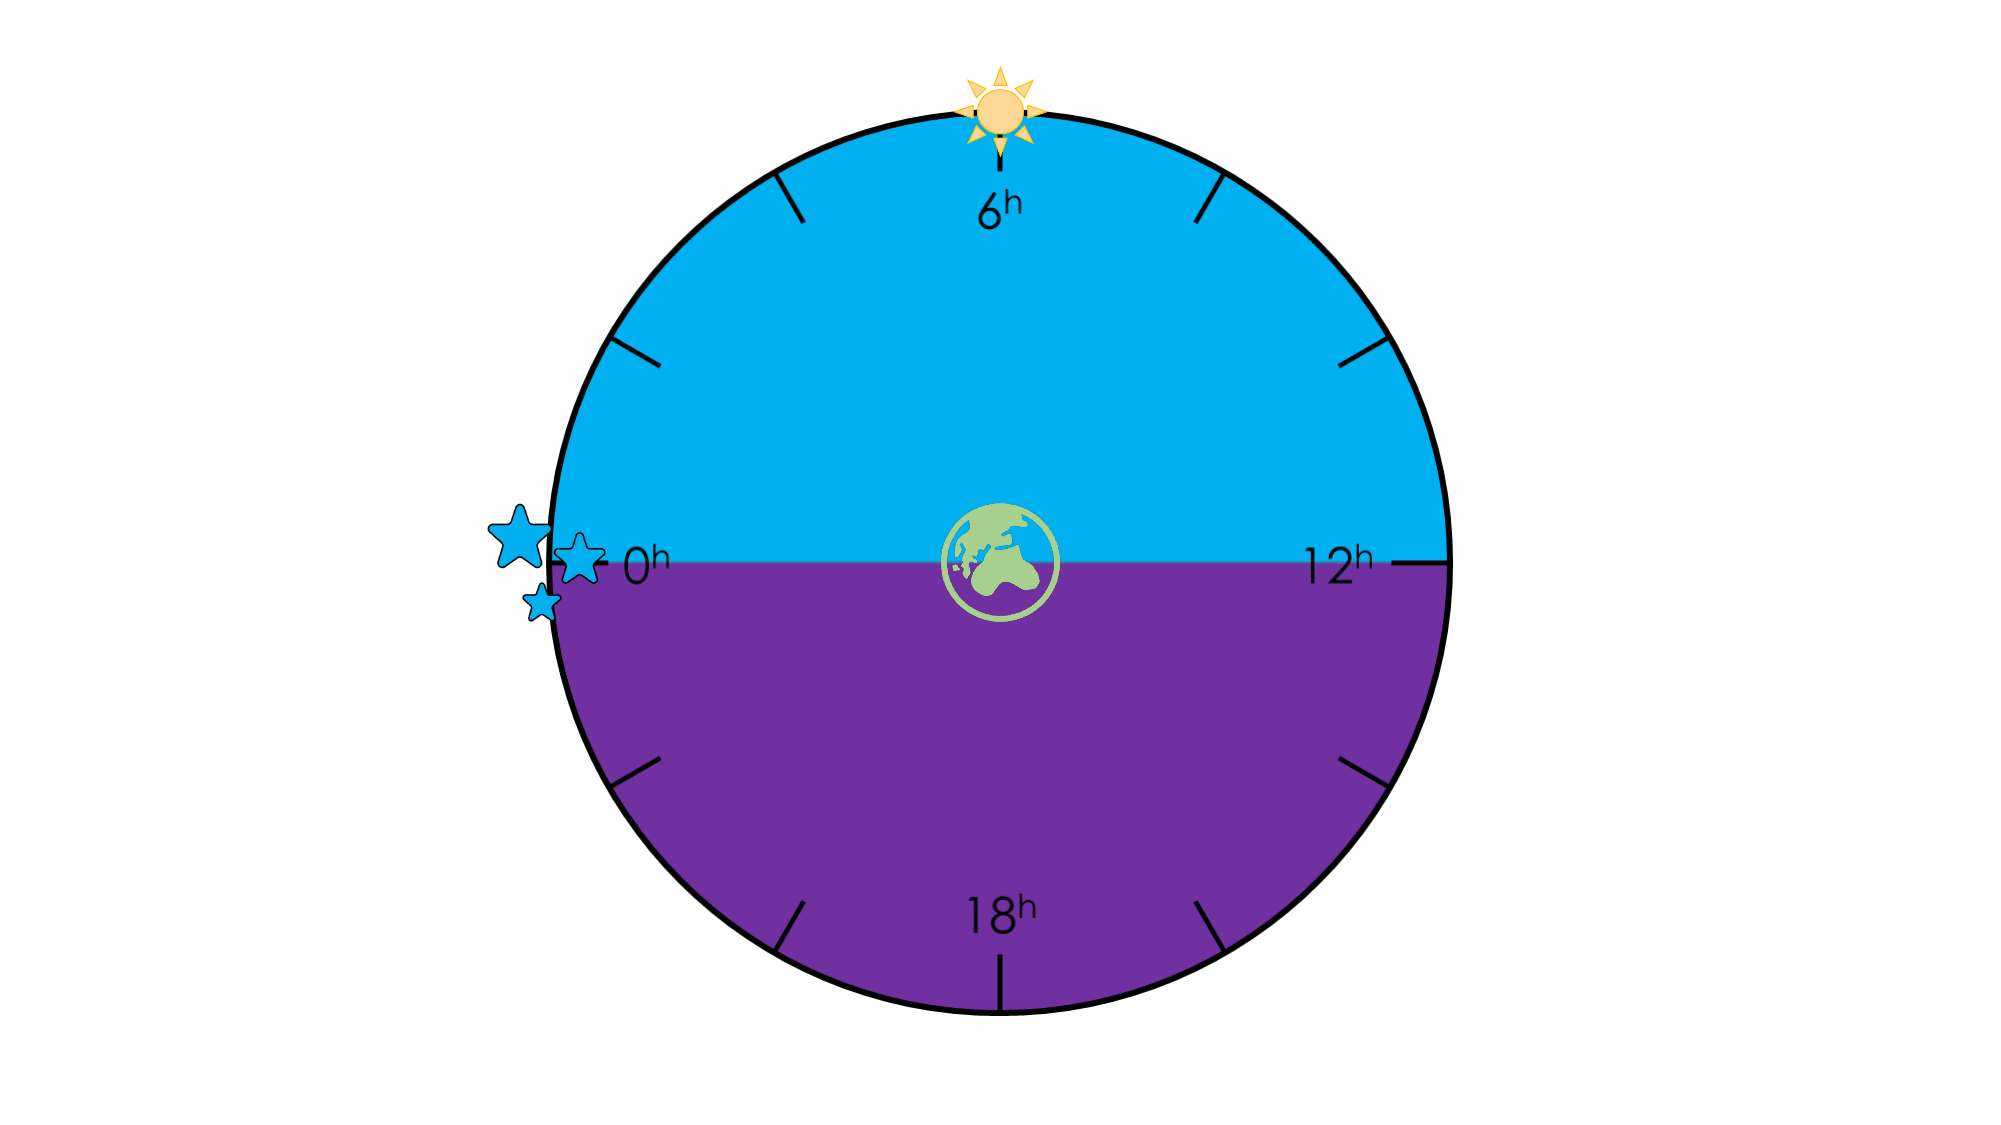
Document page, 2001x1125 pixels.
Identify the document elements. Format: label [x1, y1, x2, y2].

picture [471, 487, 622, 638]
text_box [545, 67, 1452, 1019]
picture [924, 504, 1075, 638]
